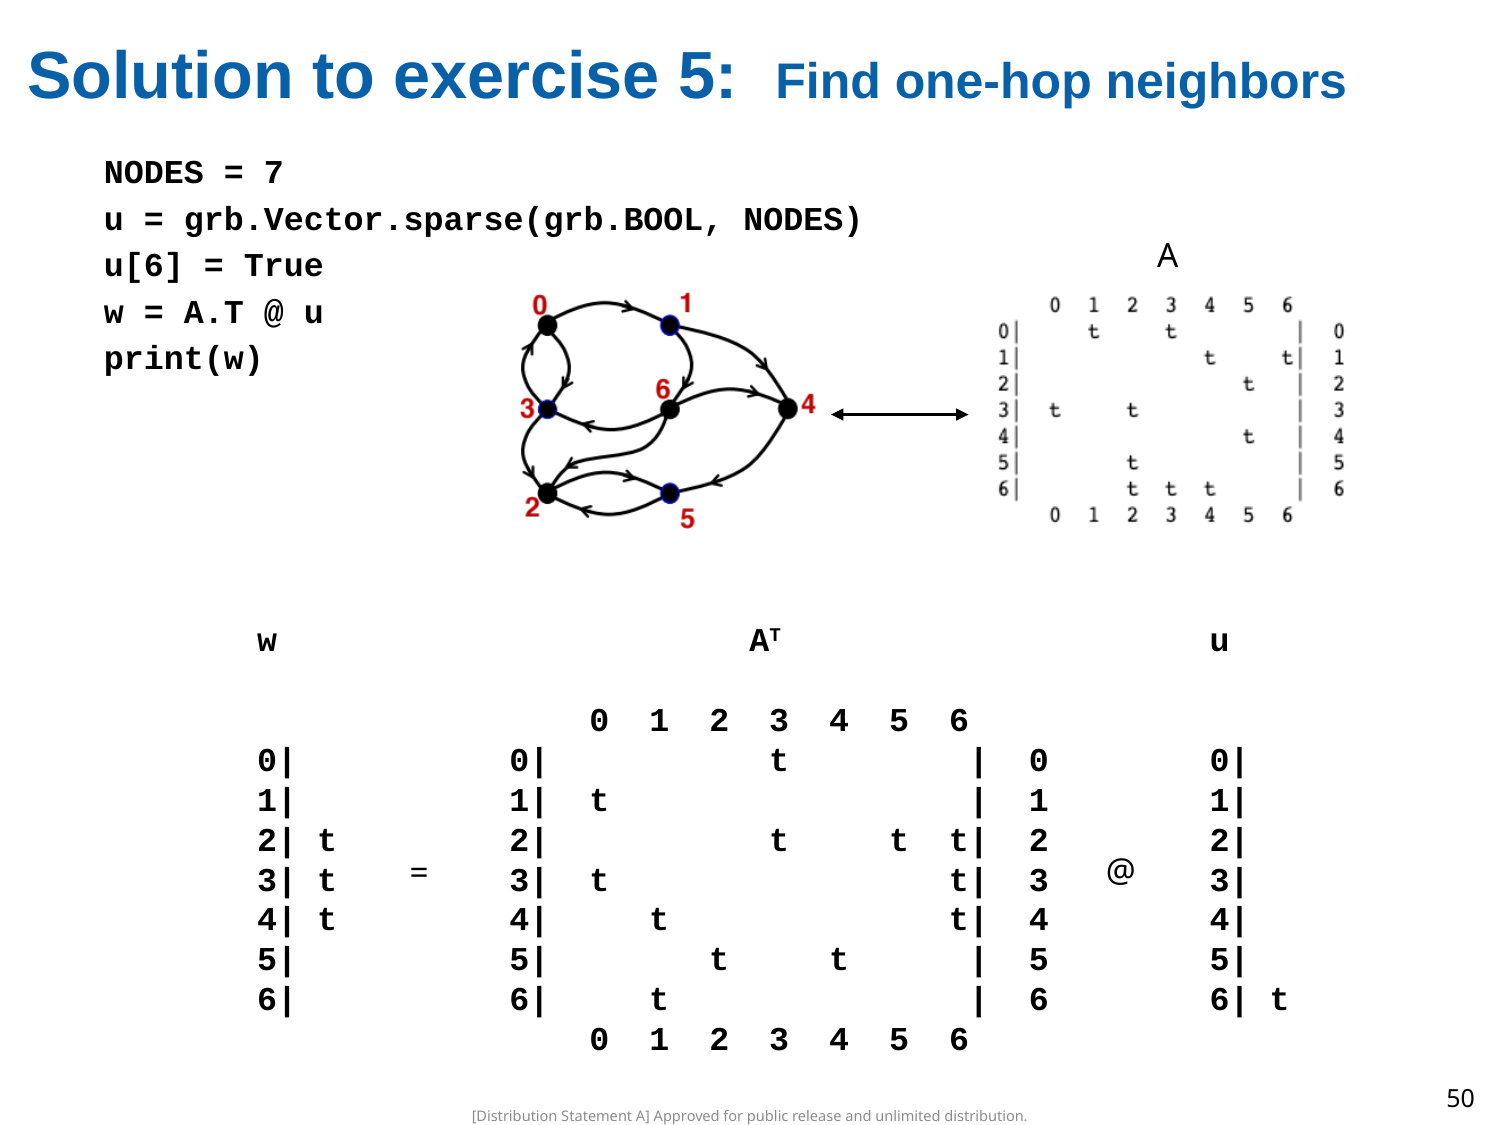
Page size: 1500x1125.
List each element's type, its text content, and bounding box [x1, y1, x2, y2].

title Solution to exercise 5: Find one-hop neighbors [27, 31, 1379, 178]
text_box u 0| 1| 2| 3| 4| 5| 6| t [1194, 610, 1317, 1025]
slide_number 50 [1431, 1074, 1500, 1125]
text_box A [1142, 227, 1245, 282]
text_box = [394, 843, 497, 899]
picture [503, 277, 832, 552]
text_box AT 0 1 2 3 4 5 6 0| t | 0 1| t | 1 2| t t t| 2 3| t t| 3 4| t t| 4 5| t t | 5 6| t | 6 0 1 2 3 4 5 6 [494, 610, 1079, 1065]
picture [984, 286, 1356, 536]
text_box w 0| 1| 2| t 3| t 4| t 5| 6| [242, 610, 365, 1025]
list NODES = 7 u = grb.Vector.sparse(grb.BOOL, NODES) u[6] = True w = A.T @ u print(w) [103, 149, 891, 404]
text_box @ [1091, 842, 1194, 897]
